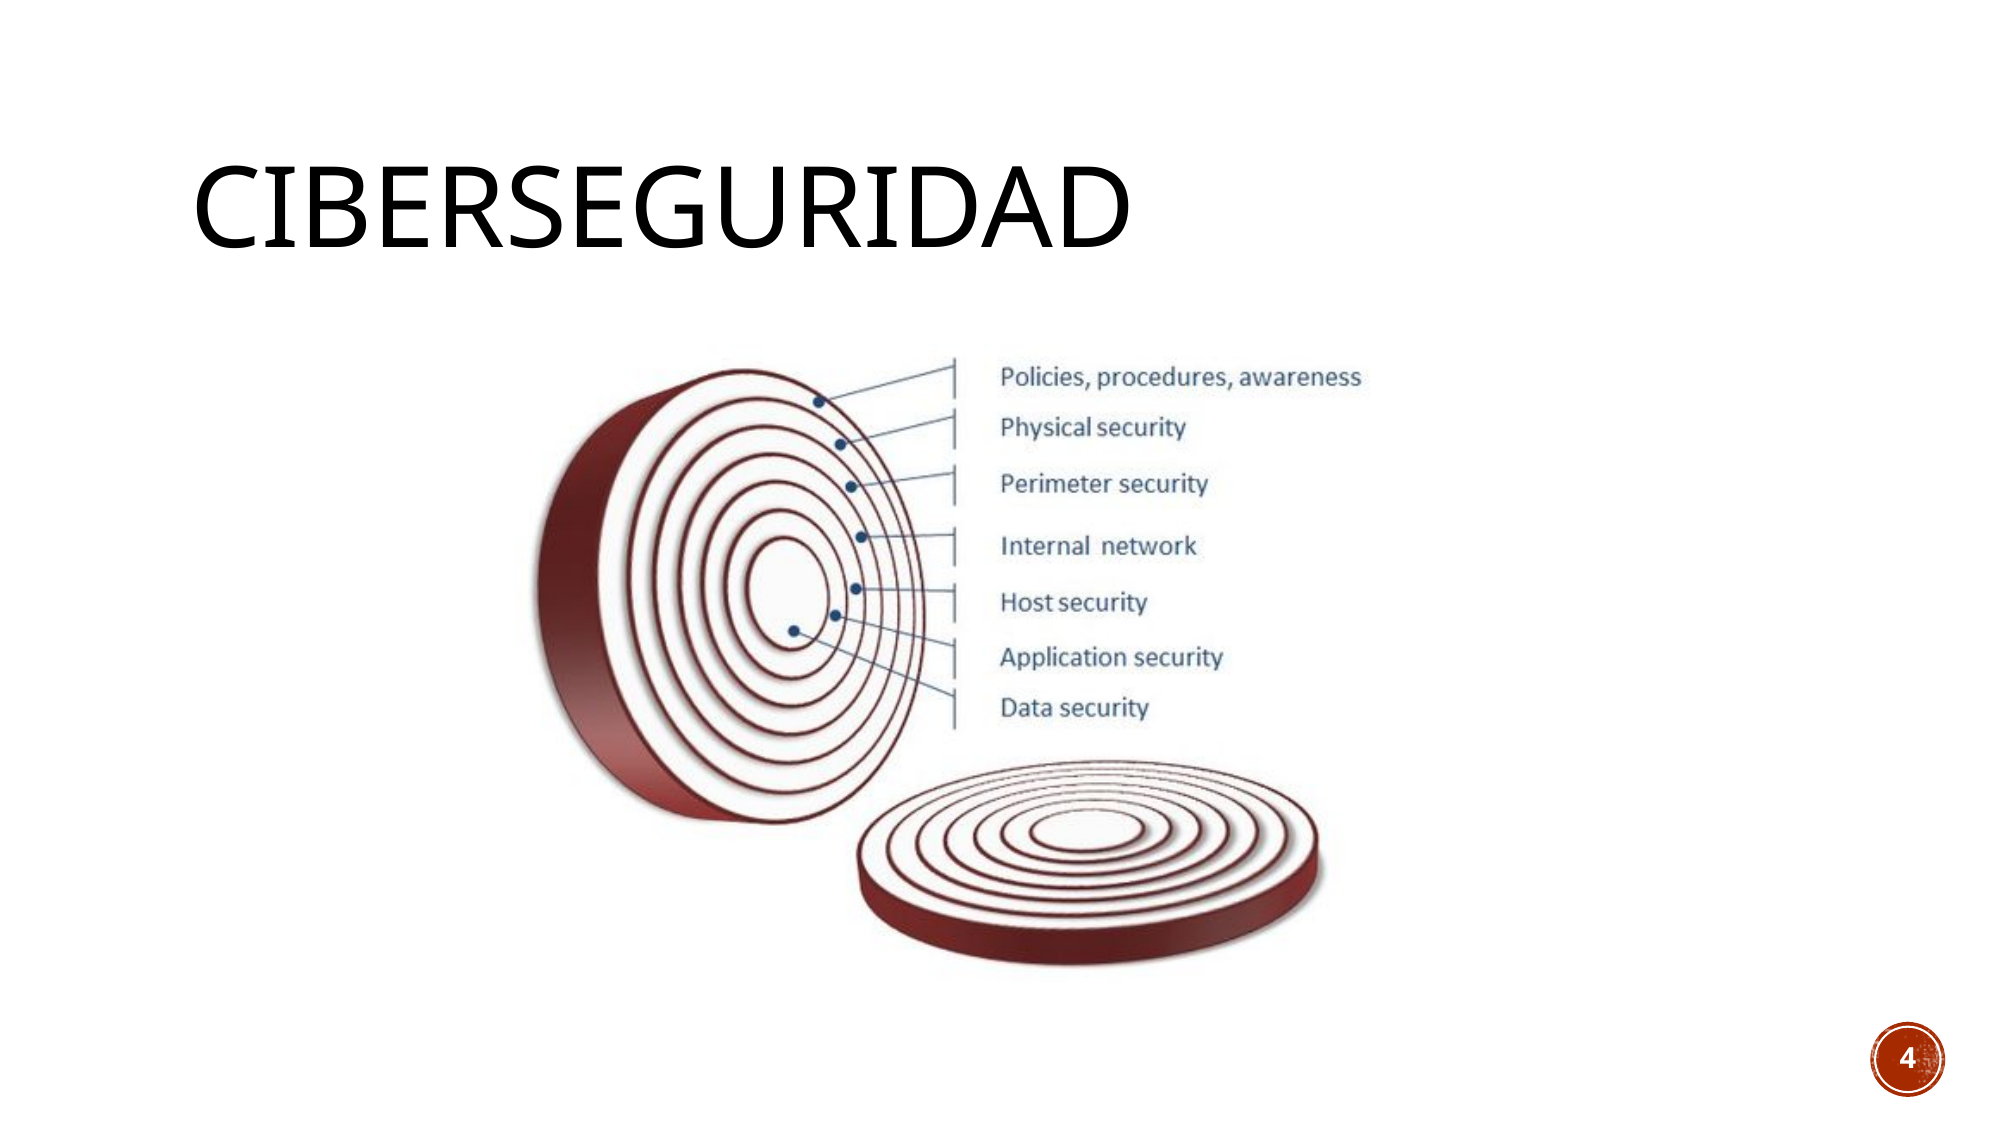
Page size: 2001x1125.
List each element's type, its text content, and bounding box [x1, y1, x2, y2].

slide_number 4 [1855, 1028, 1961, 1089]
list [175, 348, 1826, 1013]
title Ciberseguridad [175, 79, 1826, 344]
picture [515, 343, 1377, 988]
